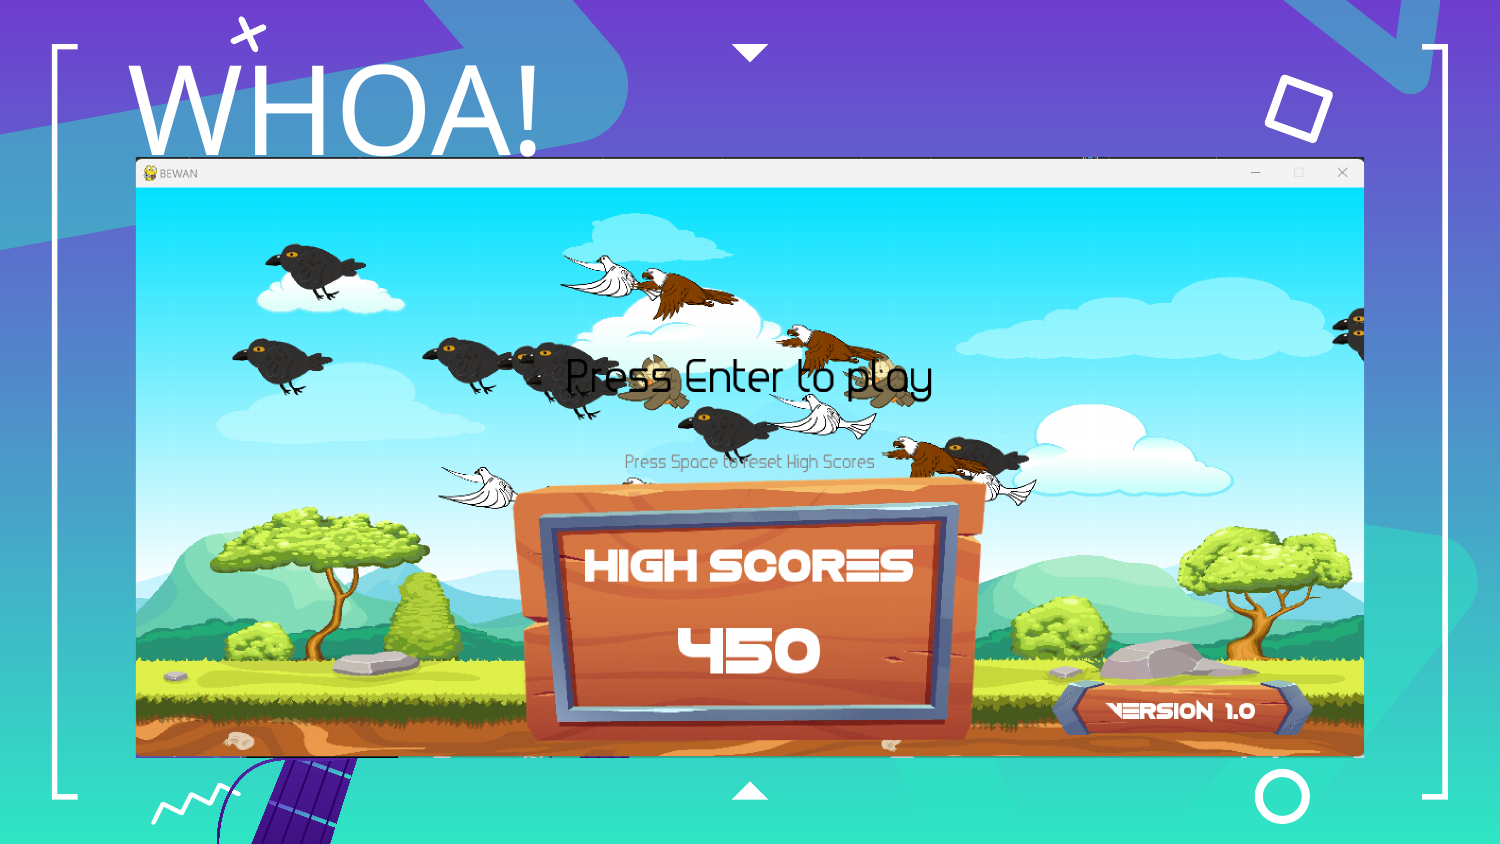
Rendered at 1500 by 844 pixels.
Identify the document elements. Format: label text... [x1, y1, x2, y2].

title WHOA! [112, 15, 607, 172]
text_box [236, 766, 496, 844]
picture [135, 157, 1365, 758]
